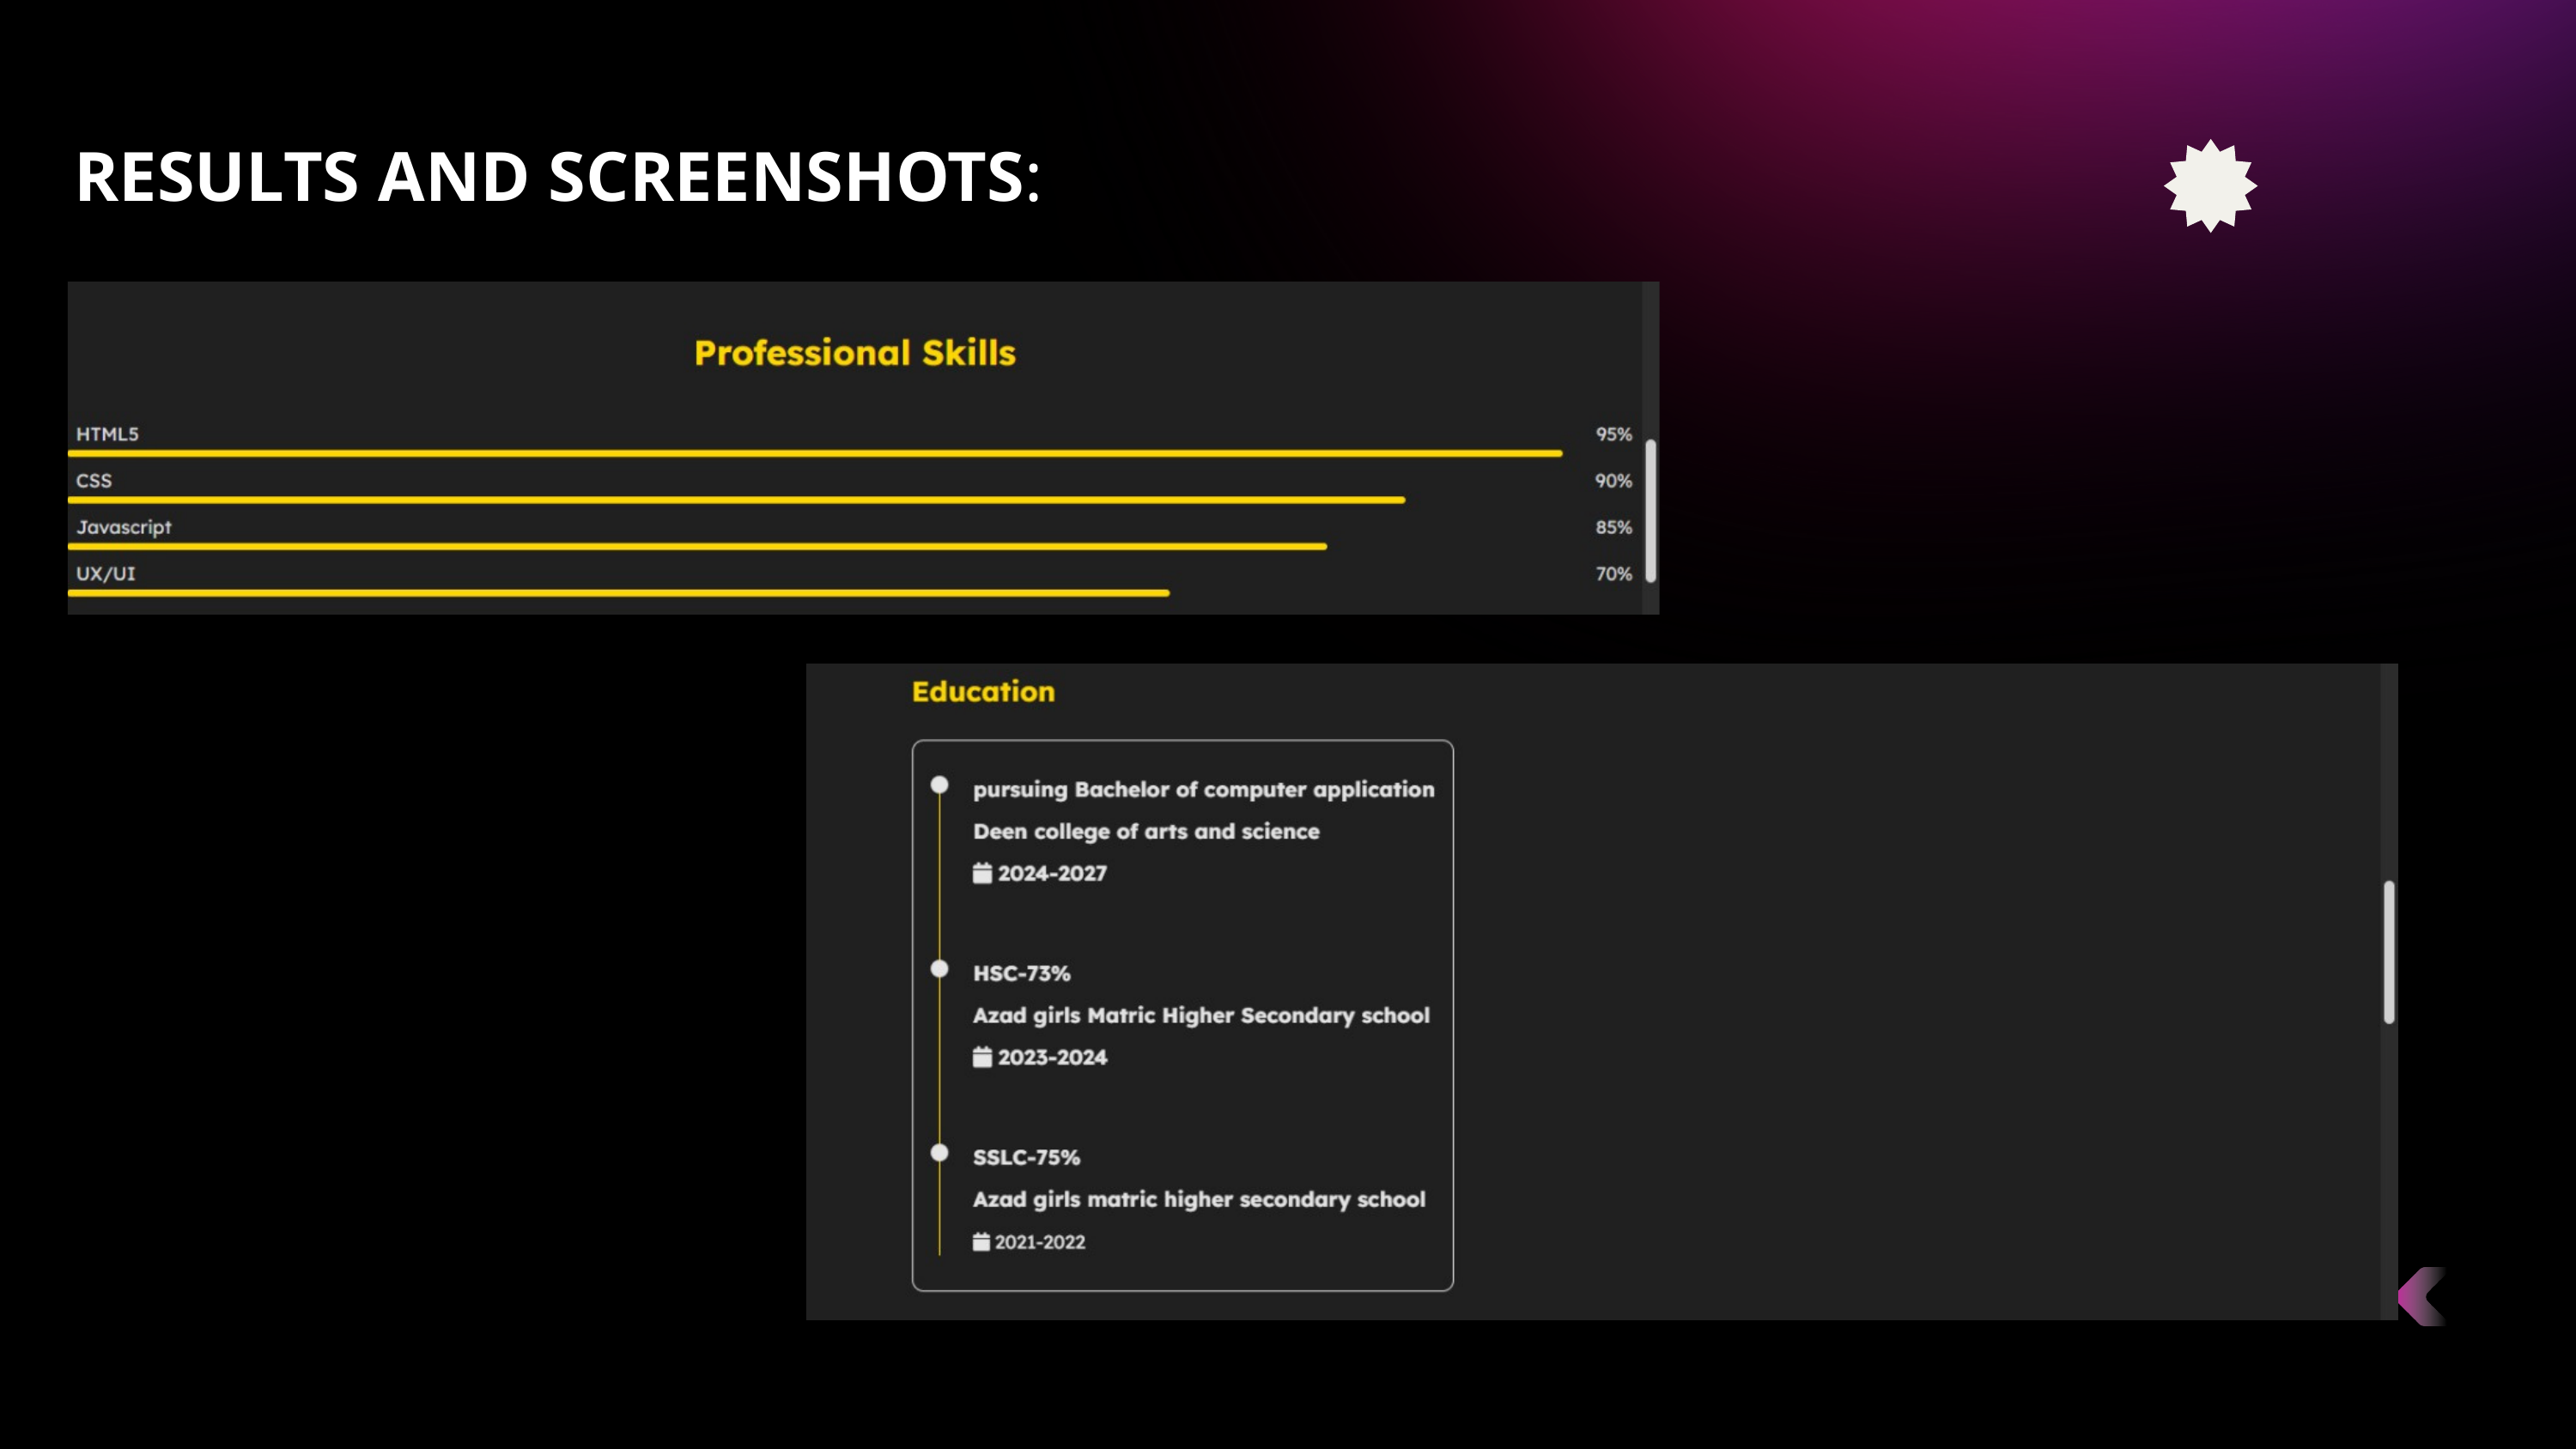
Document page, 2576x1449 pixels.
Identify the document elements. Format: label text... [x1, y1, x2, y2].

text_box RESULTS AND SCREENSHOTS: [67, 144, 1050, 215]
text_box [2394, 1267, 2453, 1326]
text_box [805, 664, 2398, 1320]
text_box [2163, 138, 2258, 233]
text_box [67, 282, 1660, 615]
text_box [919, 0, 2576, 765]
